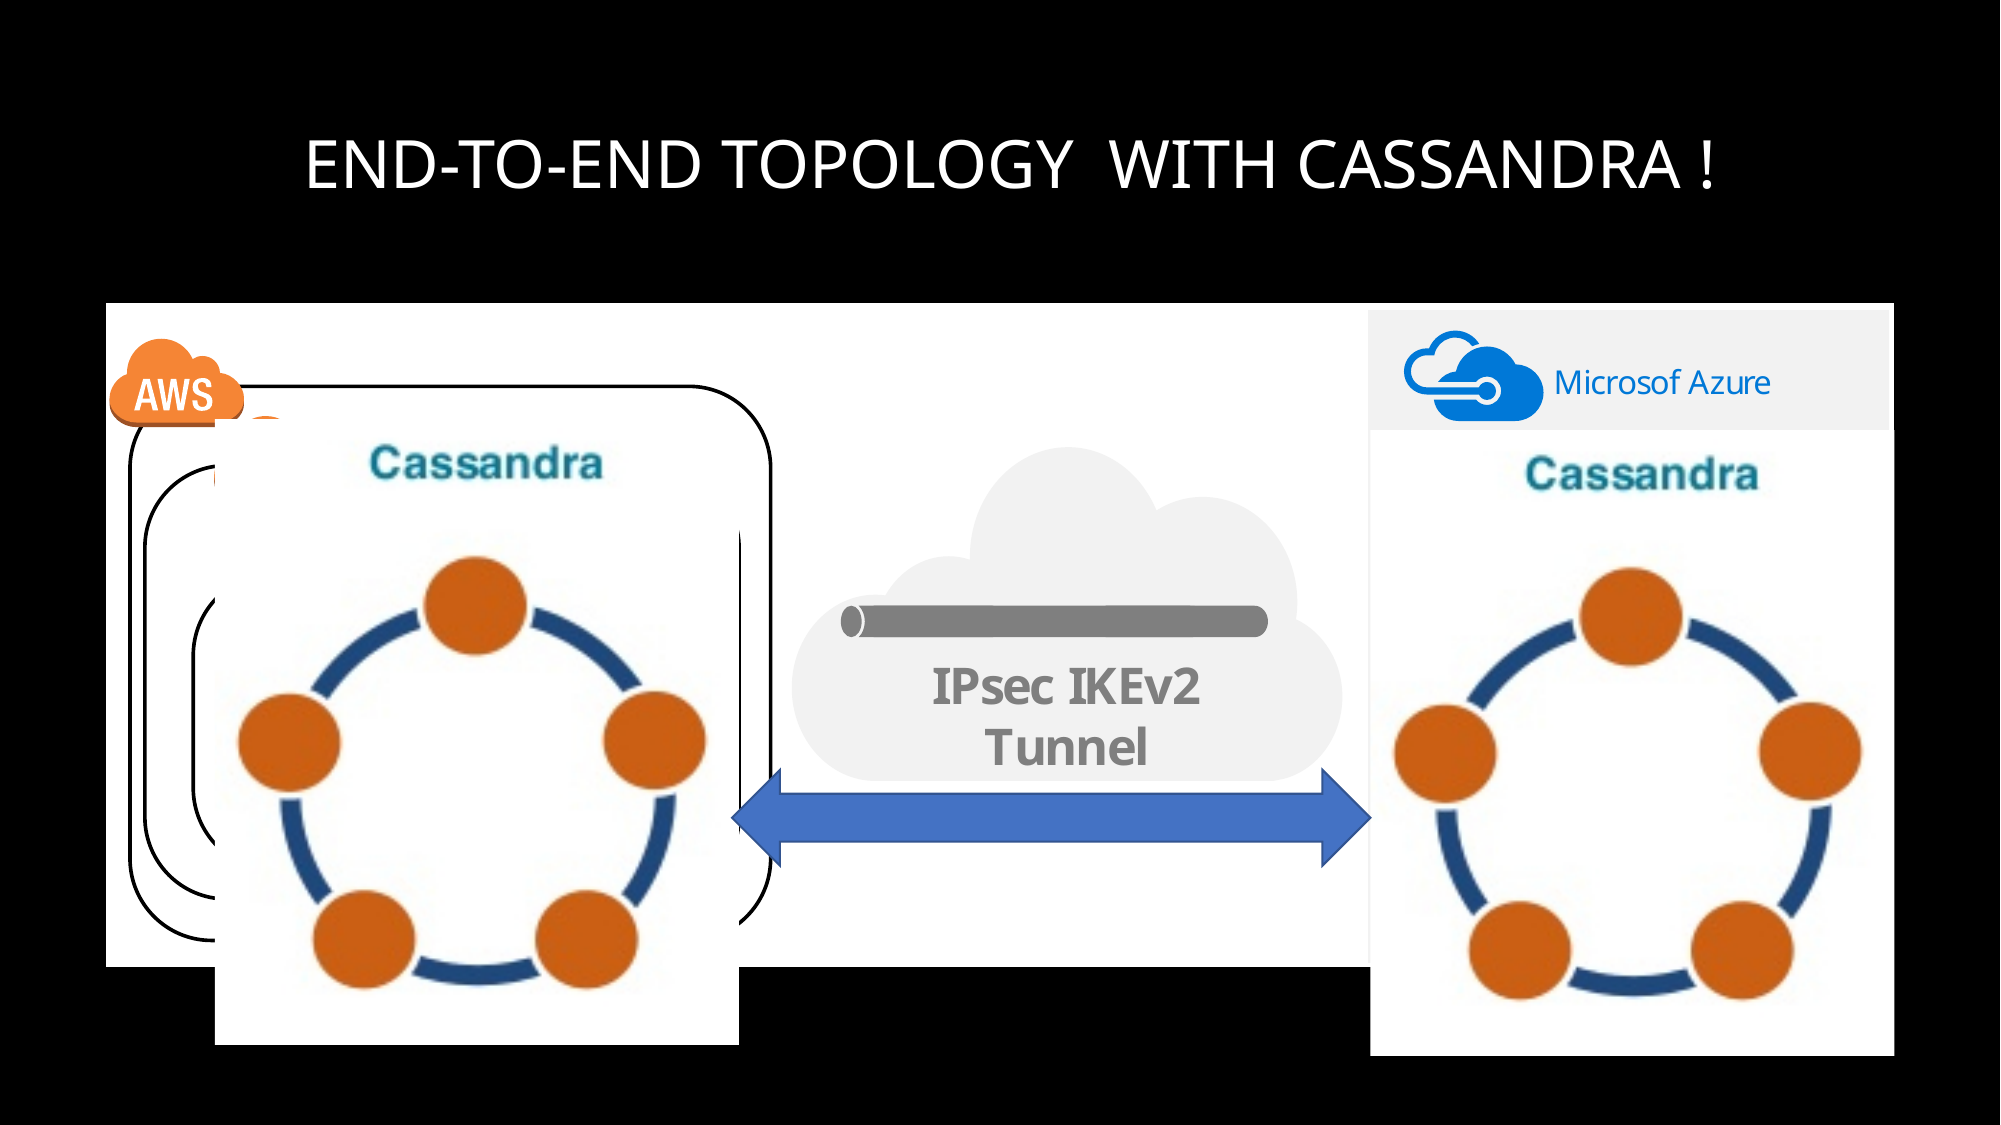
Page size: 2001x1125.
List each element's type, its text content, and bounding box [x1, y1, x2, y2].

picture [105, 302, 1895, 1056]
title END-TO-END TOPOLOGY WITH CASSANDRA ! [91, 105, 1931, 228]
